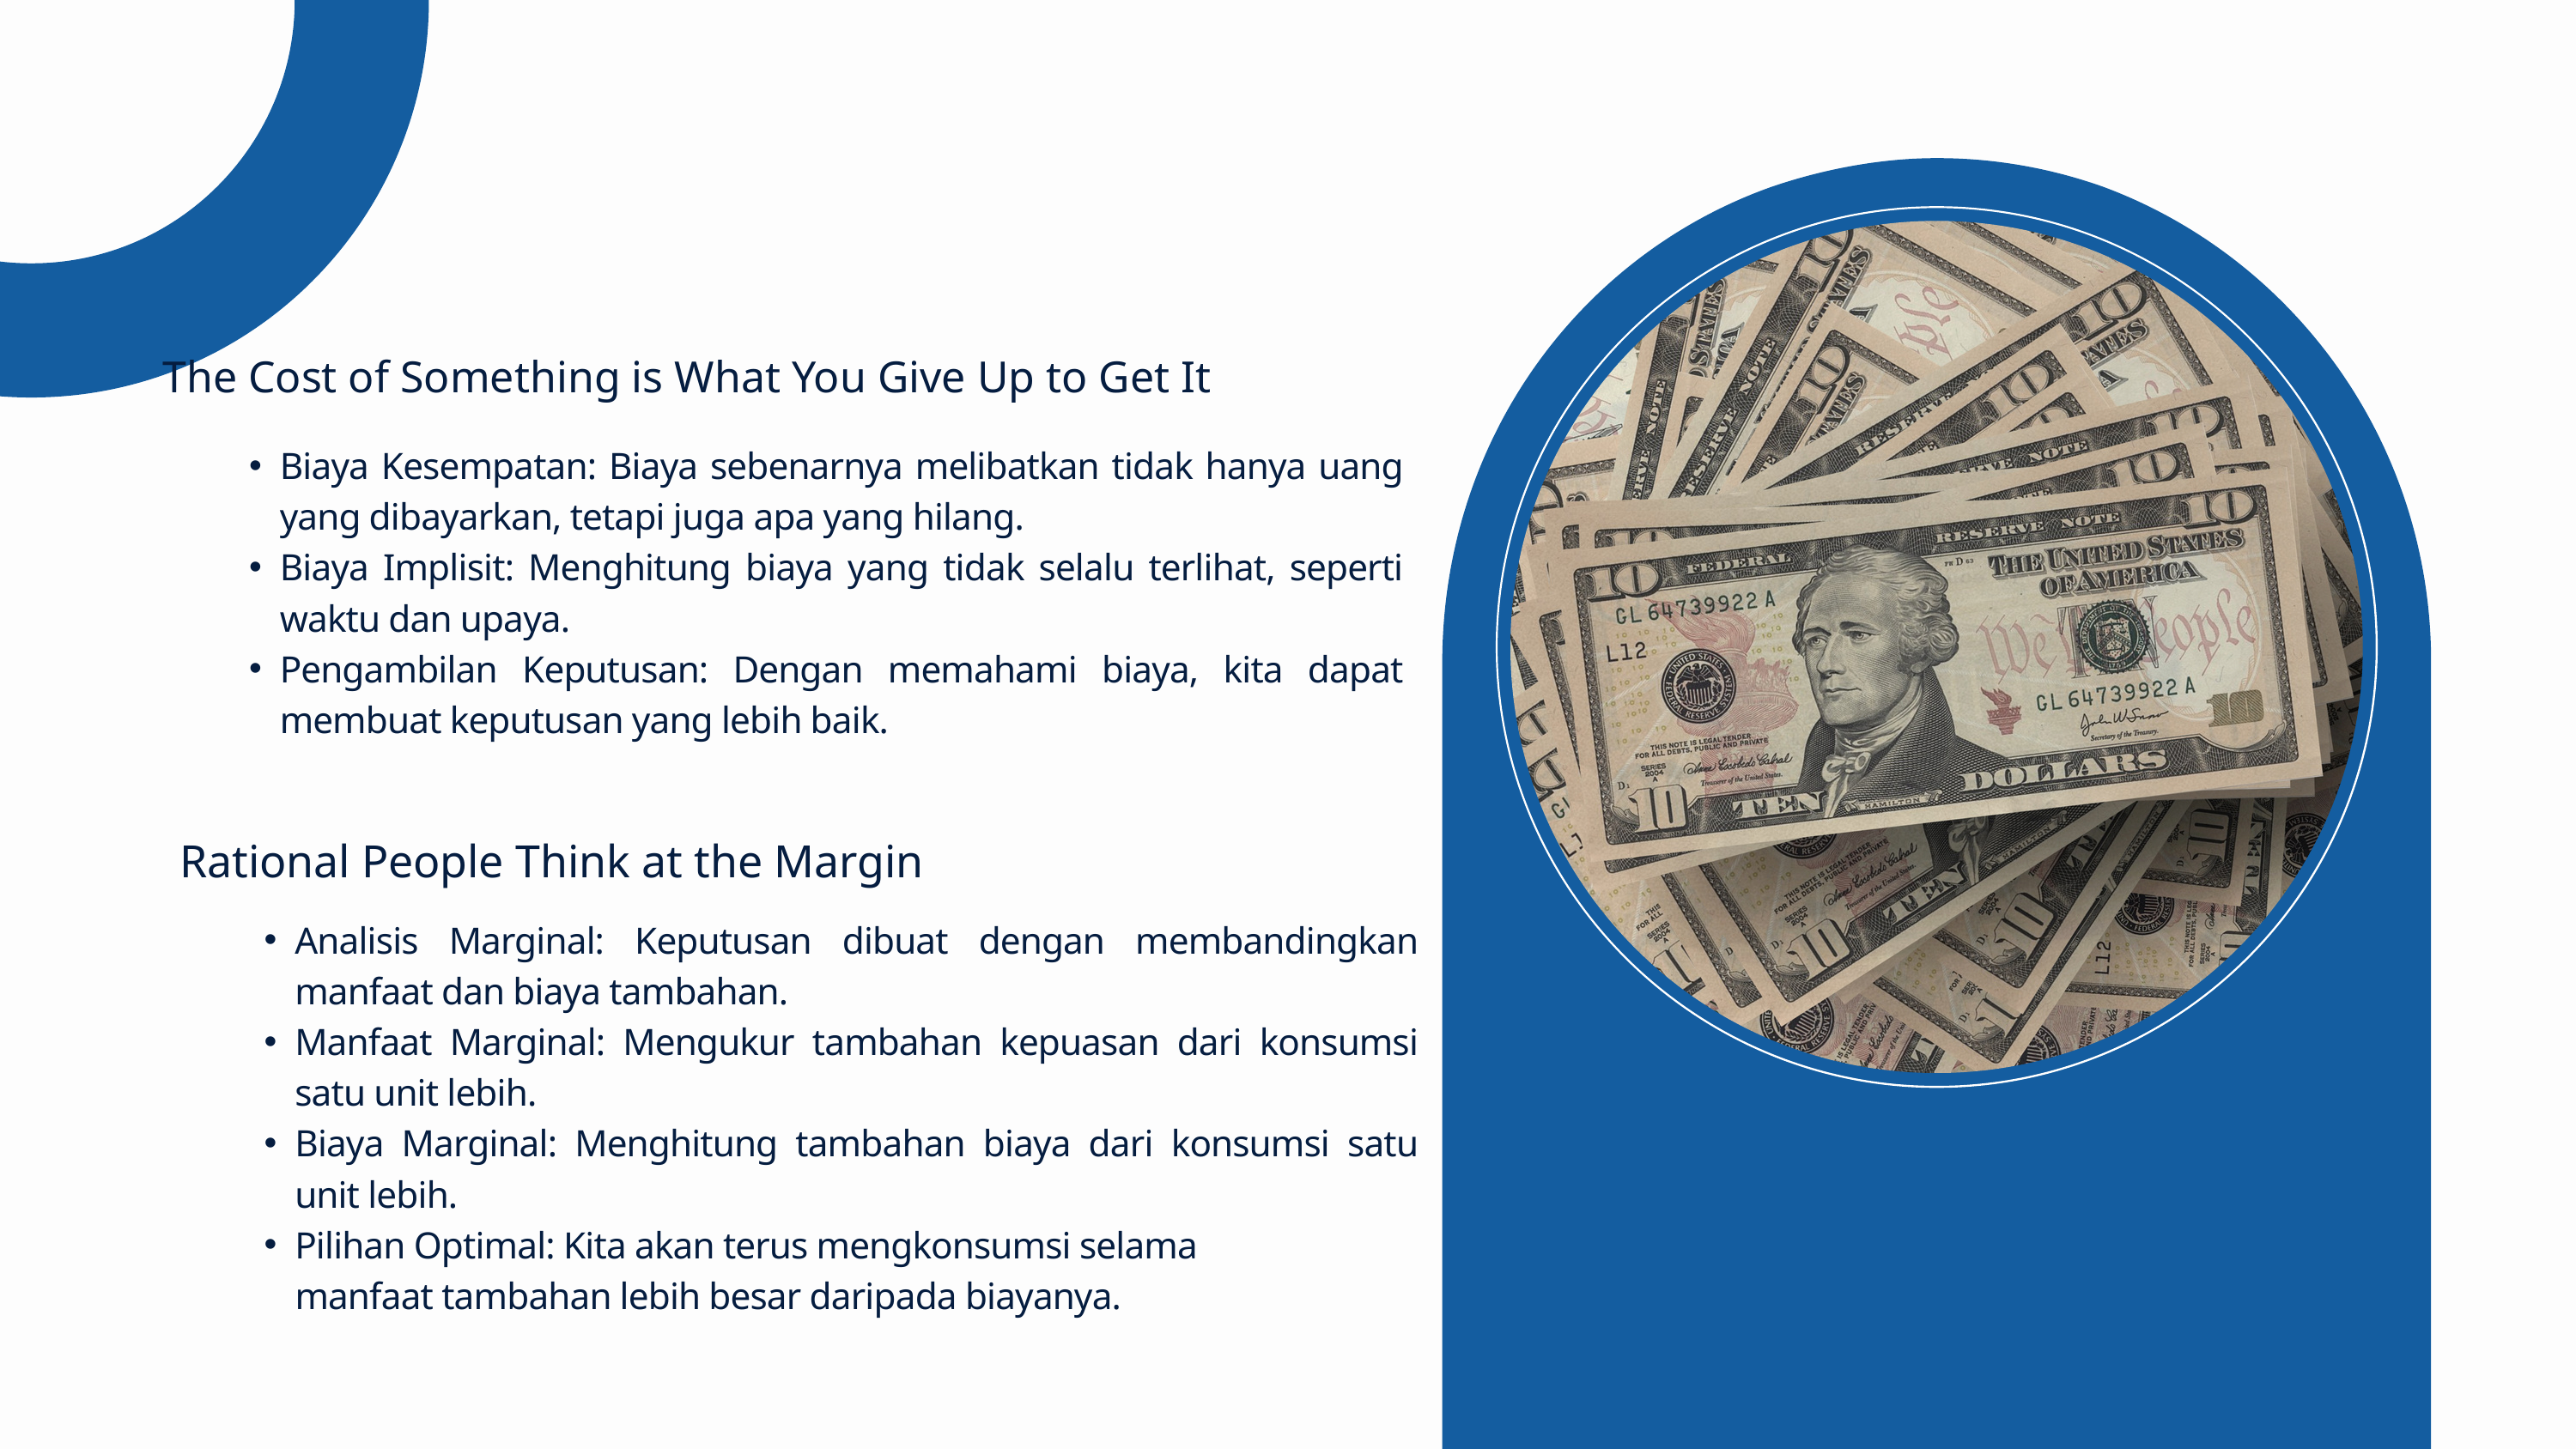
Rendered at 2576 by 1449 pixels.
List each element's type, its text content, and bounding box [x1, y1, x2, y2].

text_box Biaya Kesempatan: Biaya sebenarnya melibatkan tidak hanya uang yang dibayarkan, tetapi juga apa yang hilang. Biaya Implisit: Menghitung biaya yang tidak selalu terlihat, seperti waktu dan upaya. Pengambilan Keputusan: Dengan memahami biaya, kita dapat membuat keputusan yang lebih baik. [217, 435, 1404, 792]
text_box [0, 0, 362, 331]
text_box Rational People Think at the Margin [179, 824, 1169, 887]
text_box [1494, 205, 2379, 1089]
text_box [1442, 157, 2432, 1449]
text_box The Cost of Something is What You Give Up to Get It [162, 341, 1315, 402]
text_box Analisis Marginal: Keputusan dibuat dengan membandingkan manfaat dan biaya tambahan. Manfaat Marginal: Mengukur tambahan kepuasan dari konsumsi satu unit lebih. Biaya Marginal: Menghitung tambahan biaya dari konsumsi satu unit lebih. Pilihan Optimal: Kita akan terus mengkonsumsi selama manfaat tambahan lebih besar daripada biayanya. [233, 910, 1419, 1368]
